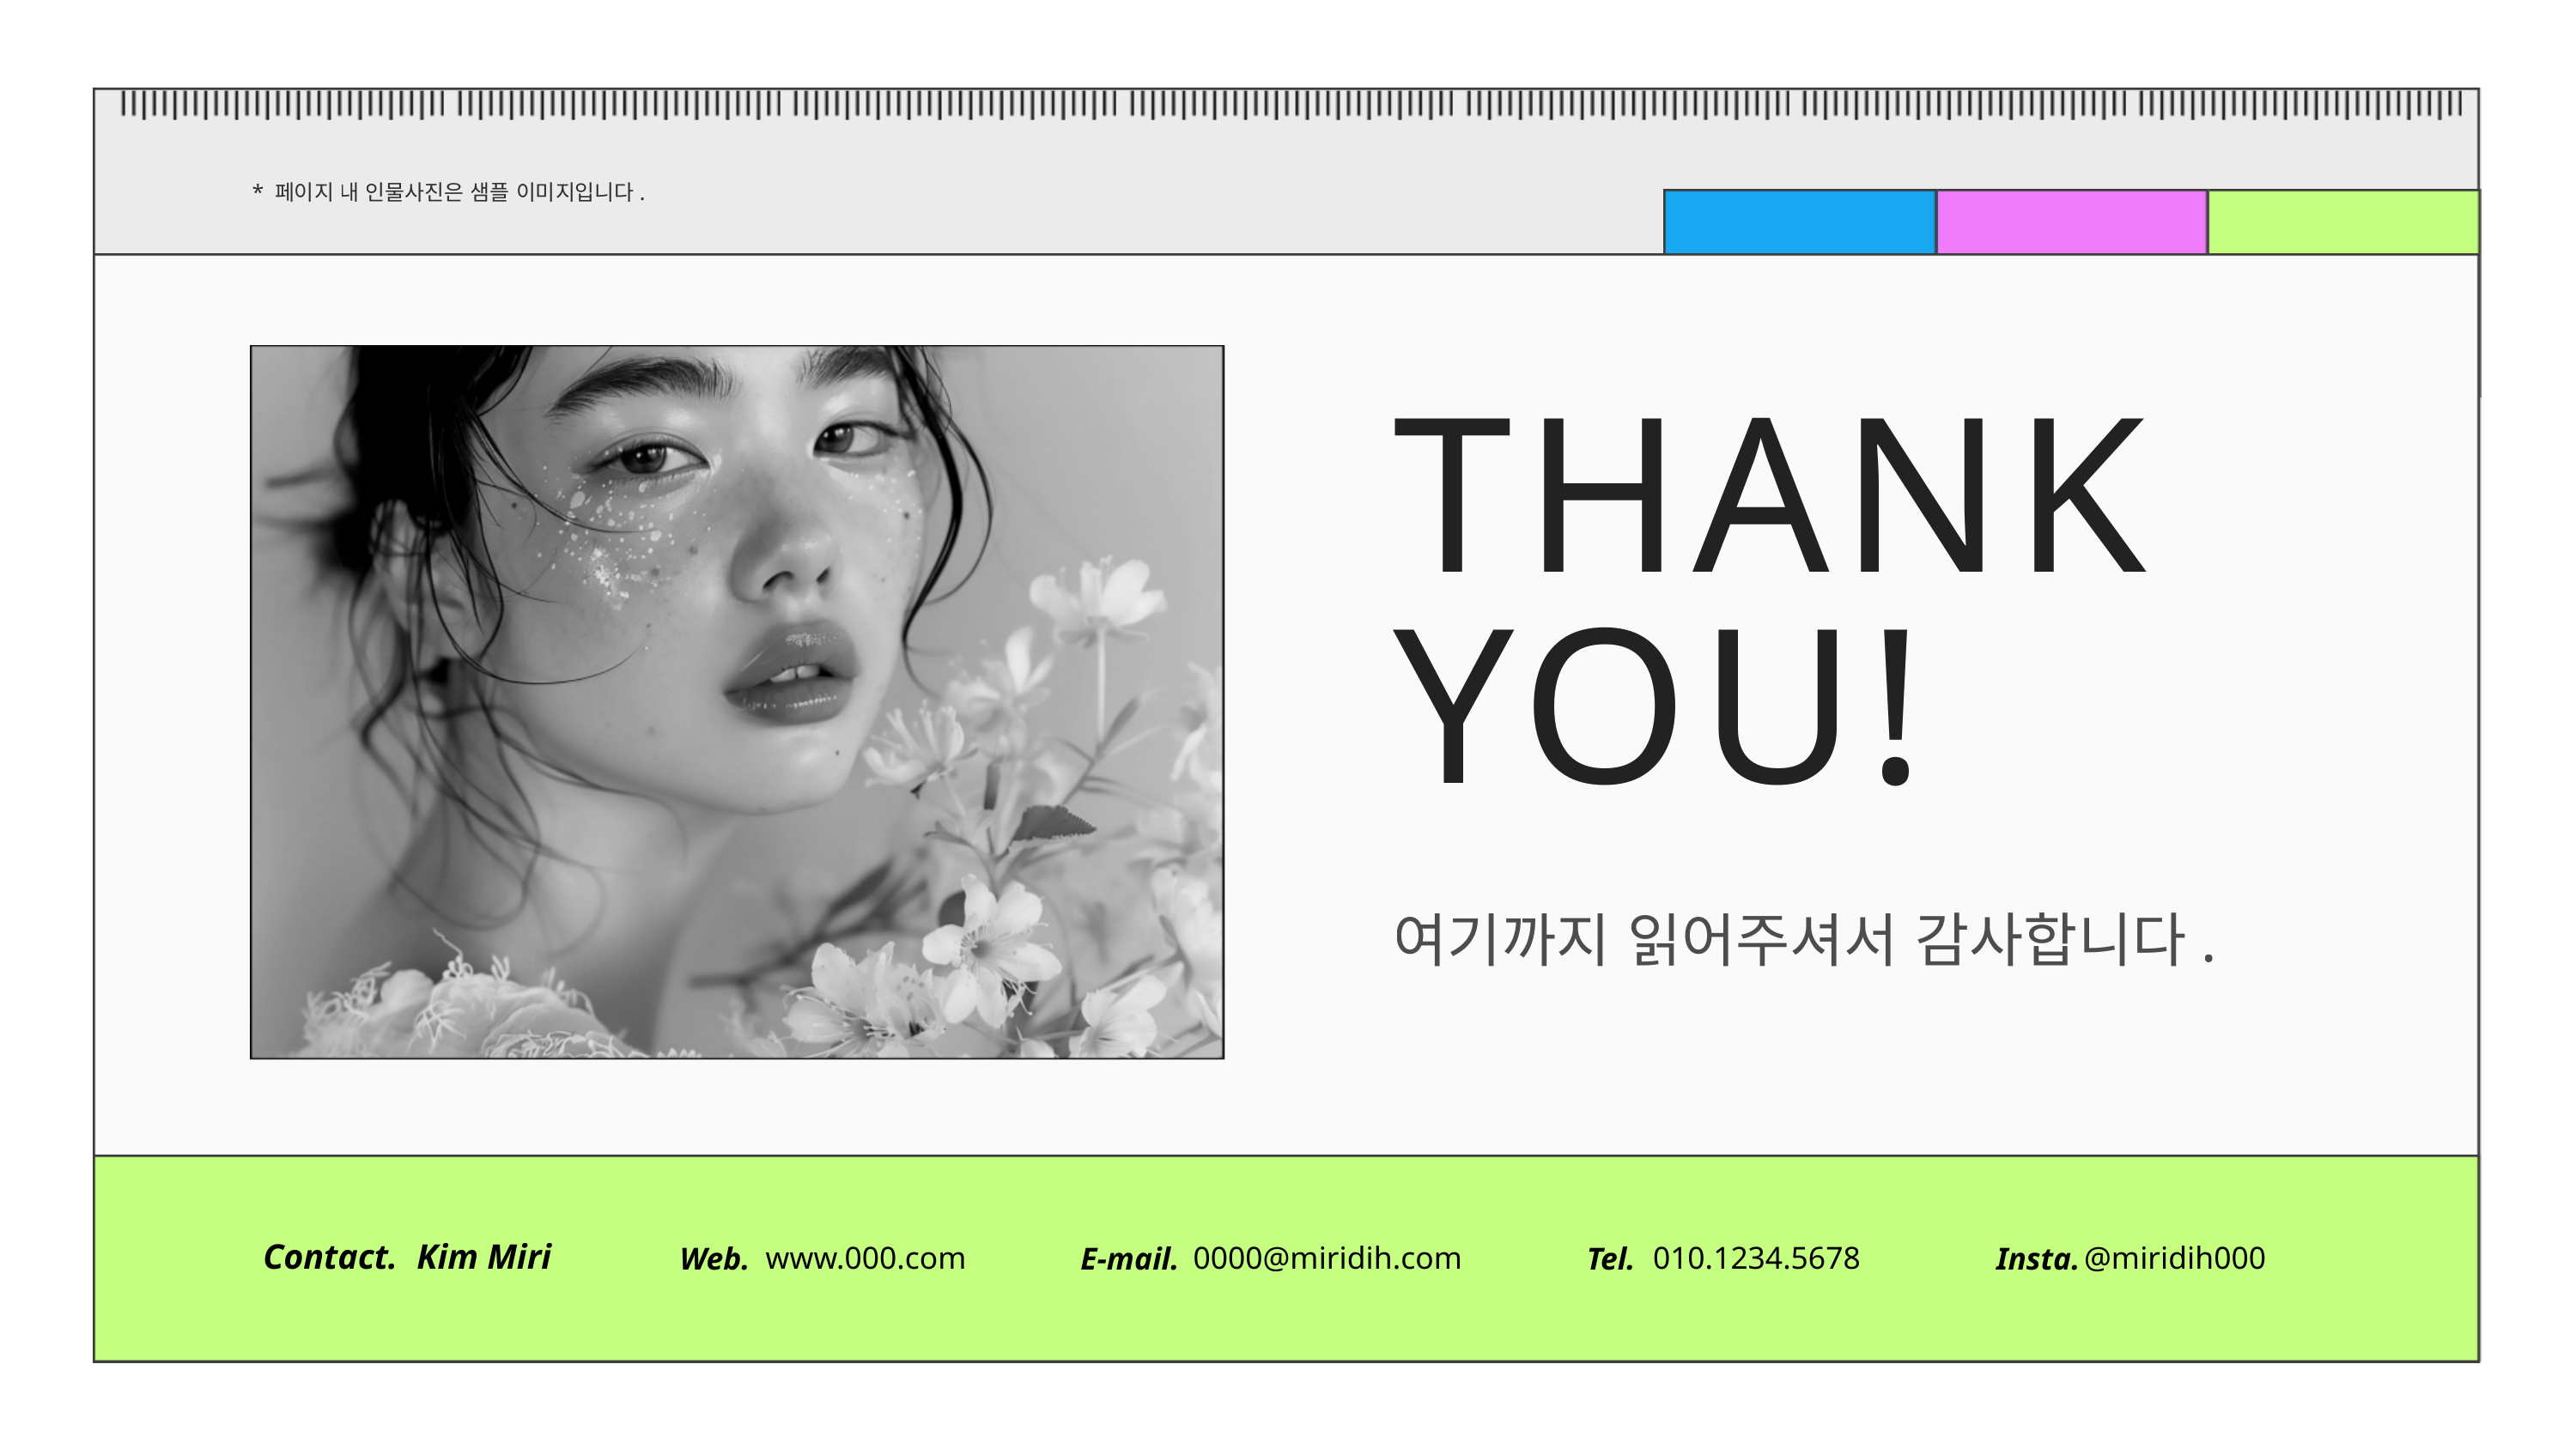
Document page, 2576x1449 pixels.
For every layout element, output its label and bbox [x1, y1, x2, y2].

picture [92, 87, 2482, 1363]
